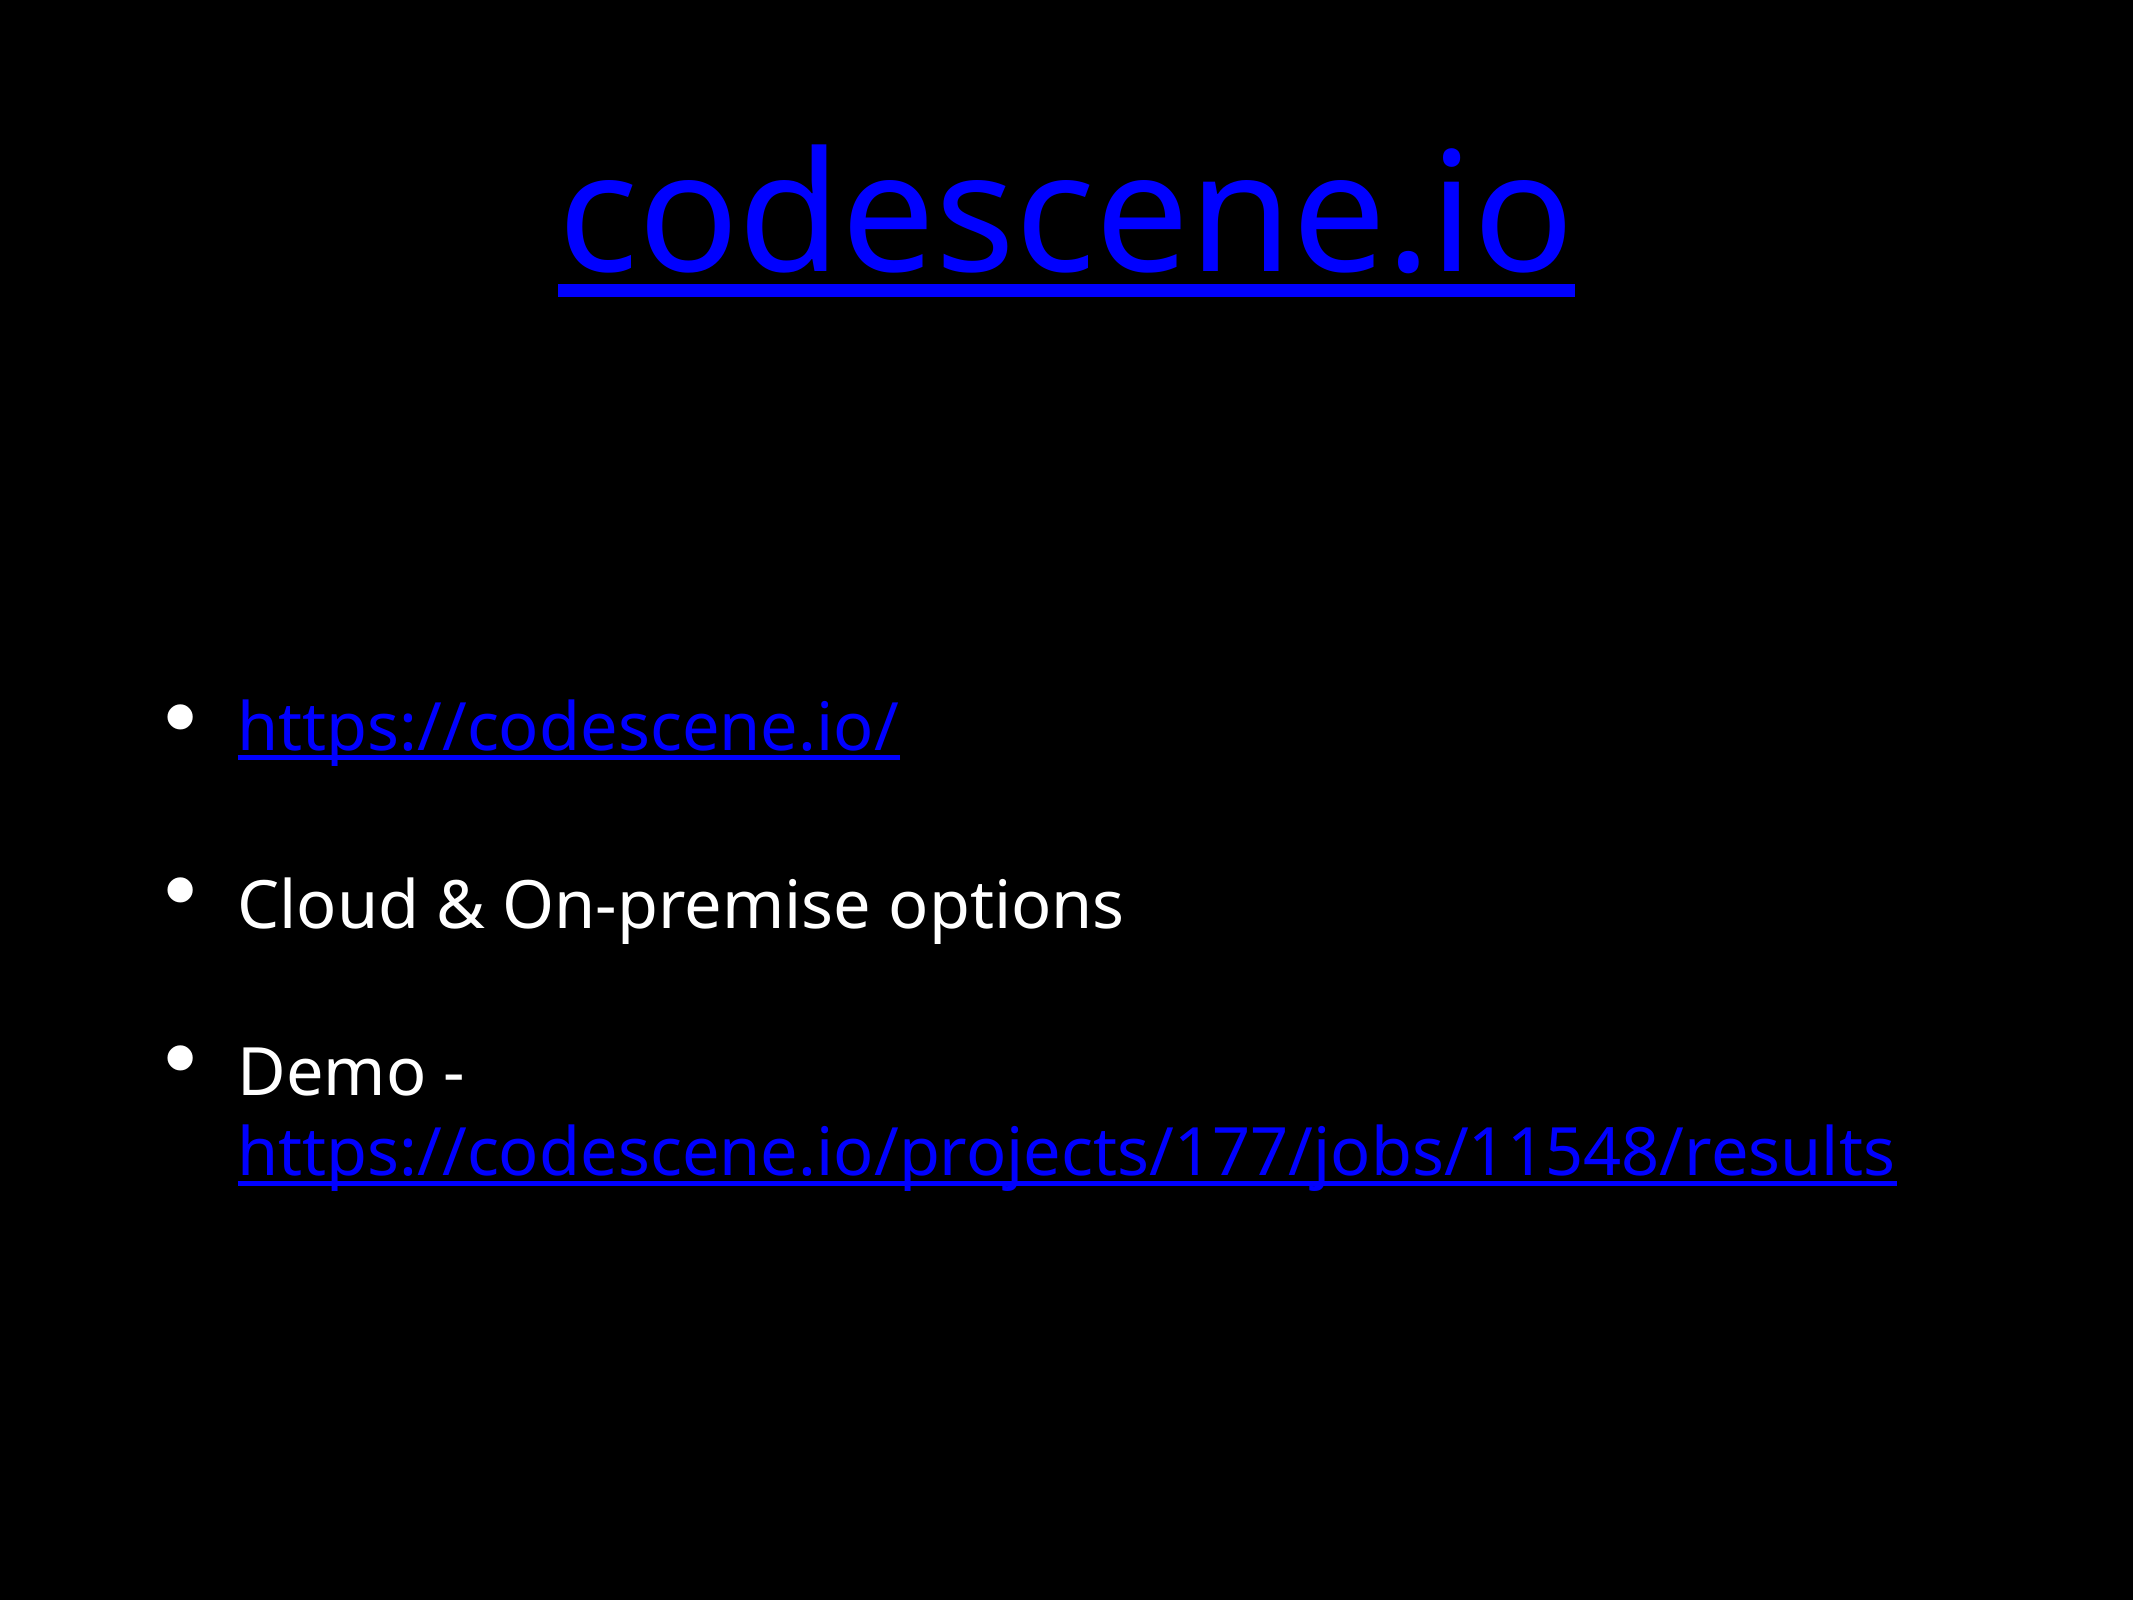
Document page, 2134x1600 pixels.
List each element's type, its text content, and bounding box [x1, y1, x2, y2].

title codescene.io [155, 41, 1978, 397]
list https://codescene.io/ Cloud & On-premise options Demo - https://codescene.io/projects/177/jobs/11548/results [155, 425, 1978, 1458]
